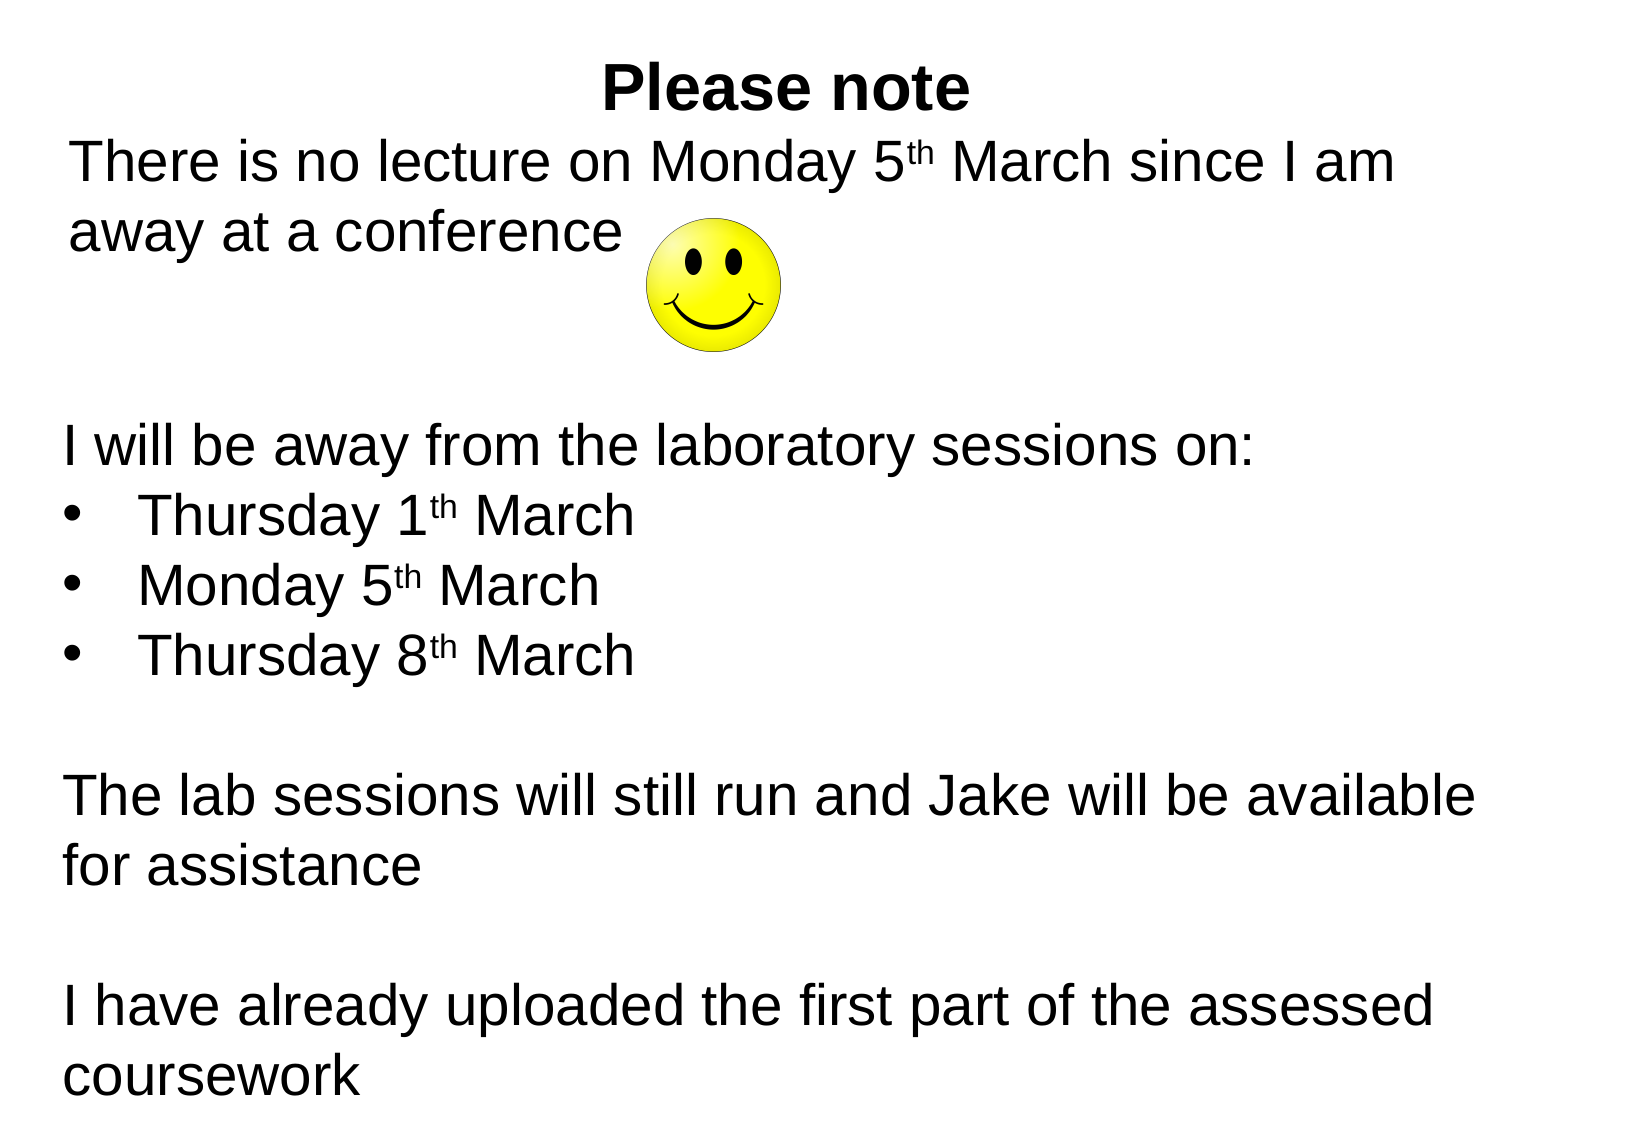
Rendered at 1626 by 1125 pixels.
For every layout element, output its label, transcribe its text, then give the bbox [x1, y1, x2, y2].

picture [643, 215, 784, 356]
text_box Please note There is no lecture on Monday 5th March since I am away at a conference [54, 35, 1519, 341]
text_box I will be away from the laboratory sessions on: Thursday 1th March Monday 5th March Thursday 8th March The lab sessions will still run and Jake will be available for assistance I have already uploaded the first part of the assessed coursework [47, 399, 1519, 1115]
